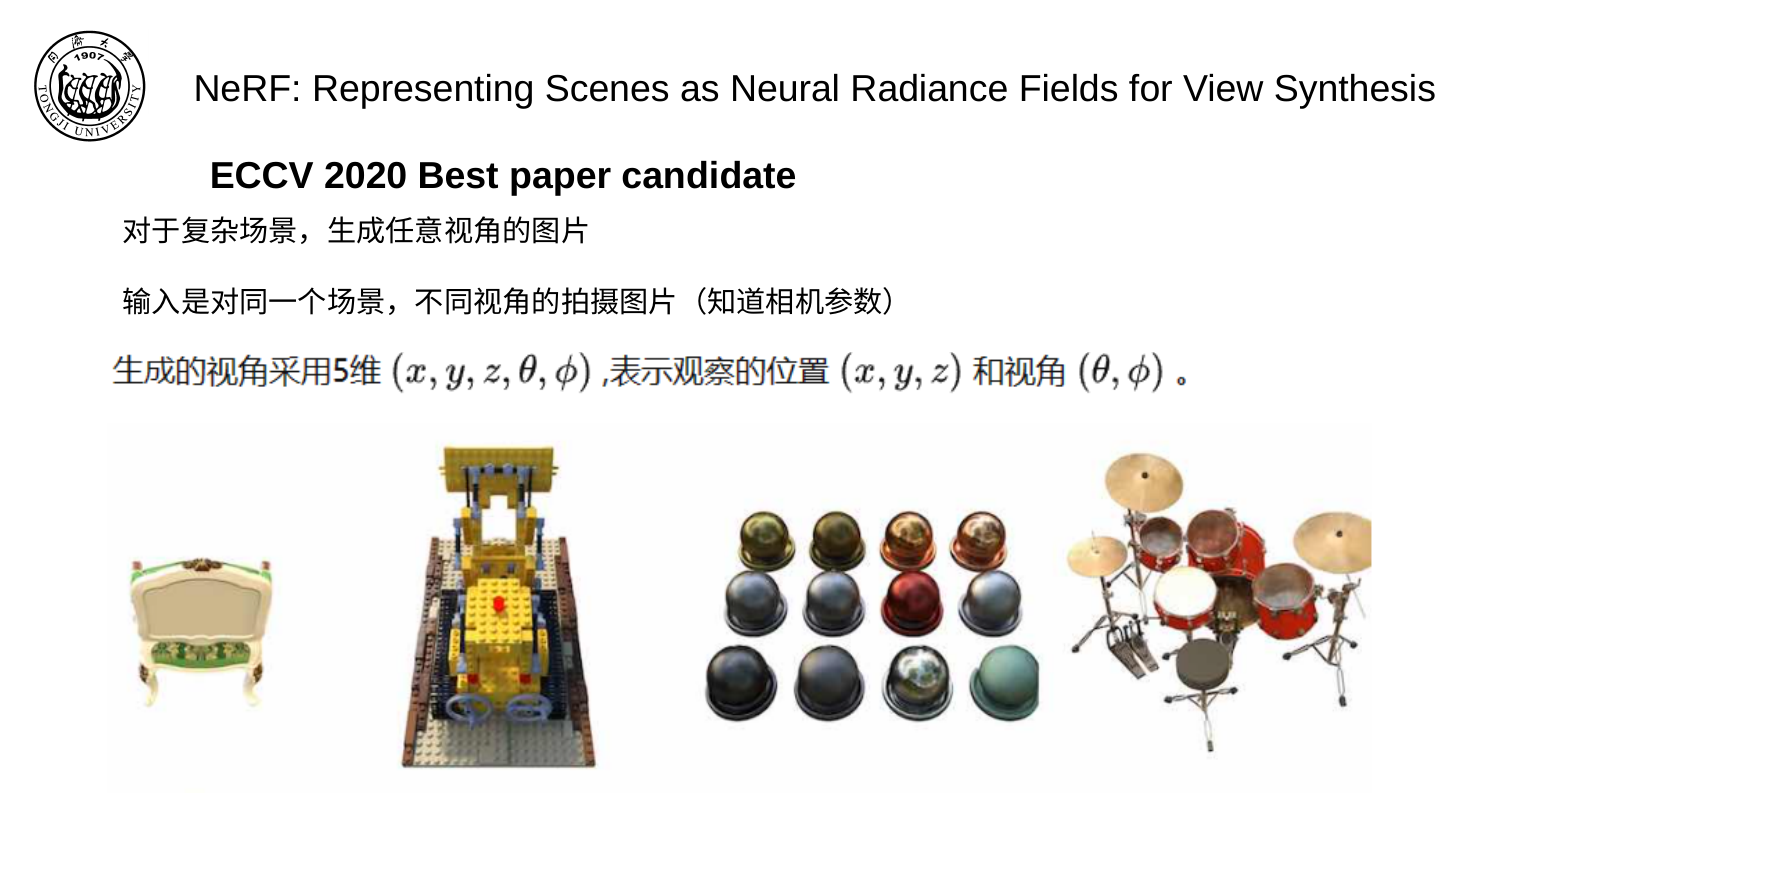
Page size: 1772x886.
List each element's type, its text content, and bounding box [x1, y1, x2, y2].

picture [33, 29, 149, 144]
text_box NeRF: Representing Scenes as Neural Radiance Fields for View Synthesis [178, 56, 1475, 116]
text_box 对于复杂场景，生成任意视角的图片 [107, 205, 770, 255]
text_box ECCV 2020 Best paper candidate [195, 143, 838, 204]
text_box 输入是对同一个场景，不同视角的拍摄图片（知道相机参数） [107, 275, 1251, 326]
picture [107, 352, 1197, 398]
picture [107, 423, 1373, 794]
